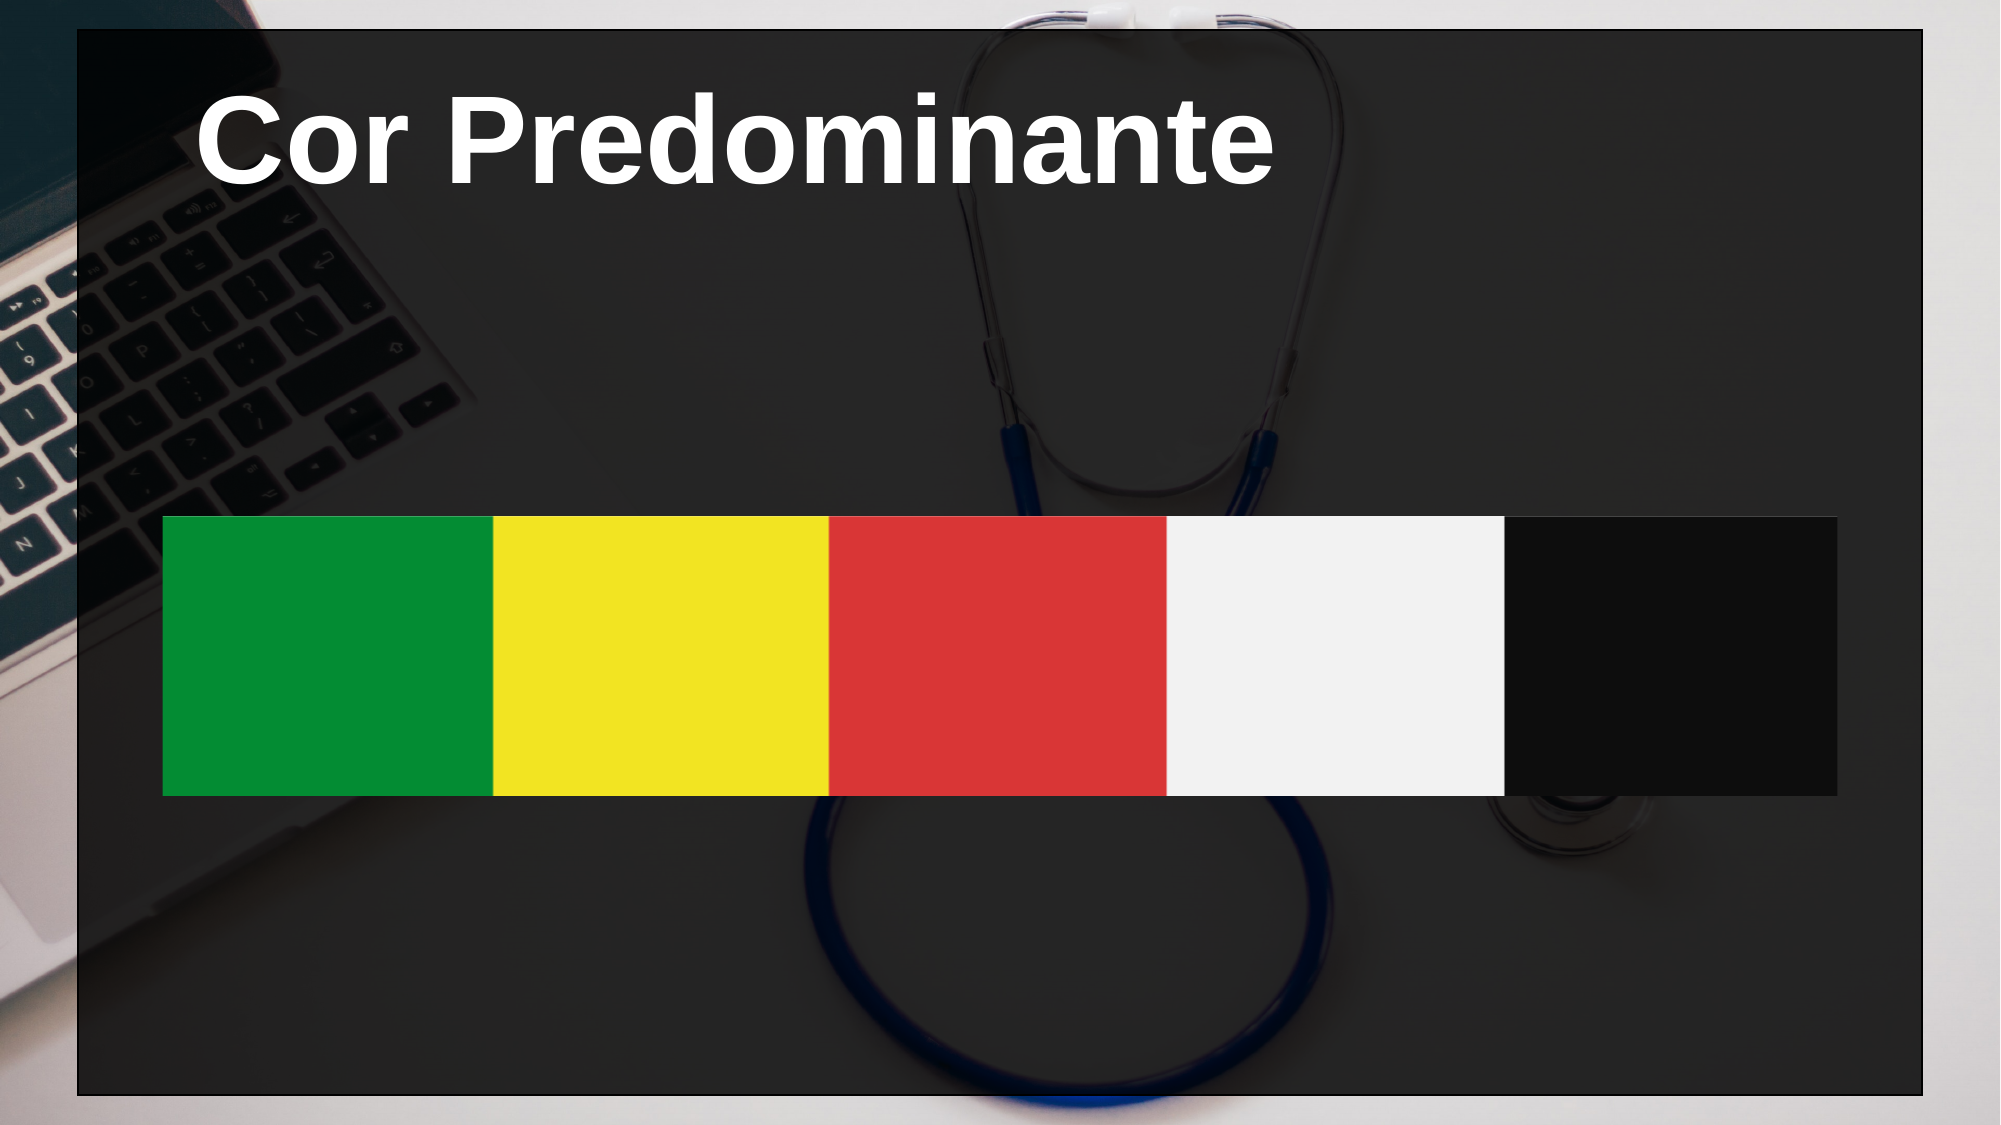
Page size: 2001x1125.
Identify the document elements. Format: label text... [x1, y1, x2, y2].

picture [0, 0, 2001, 1125]
text_box [77, 29, 1923, 1096]
text_box Cor Predominante [180, 51, 1820, 216]
